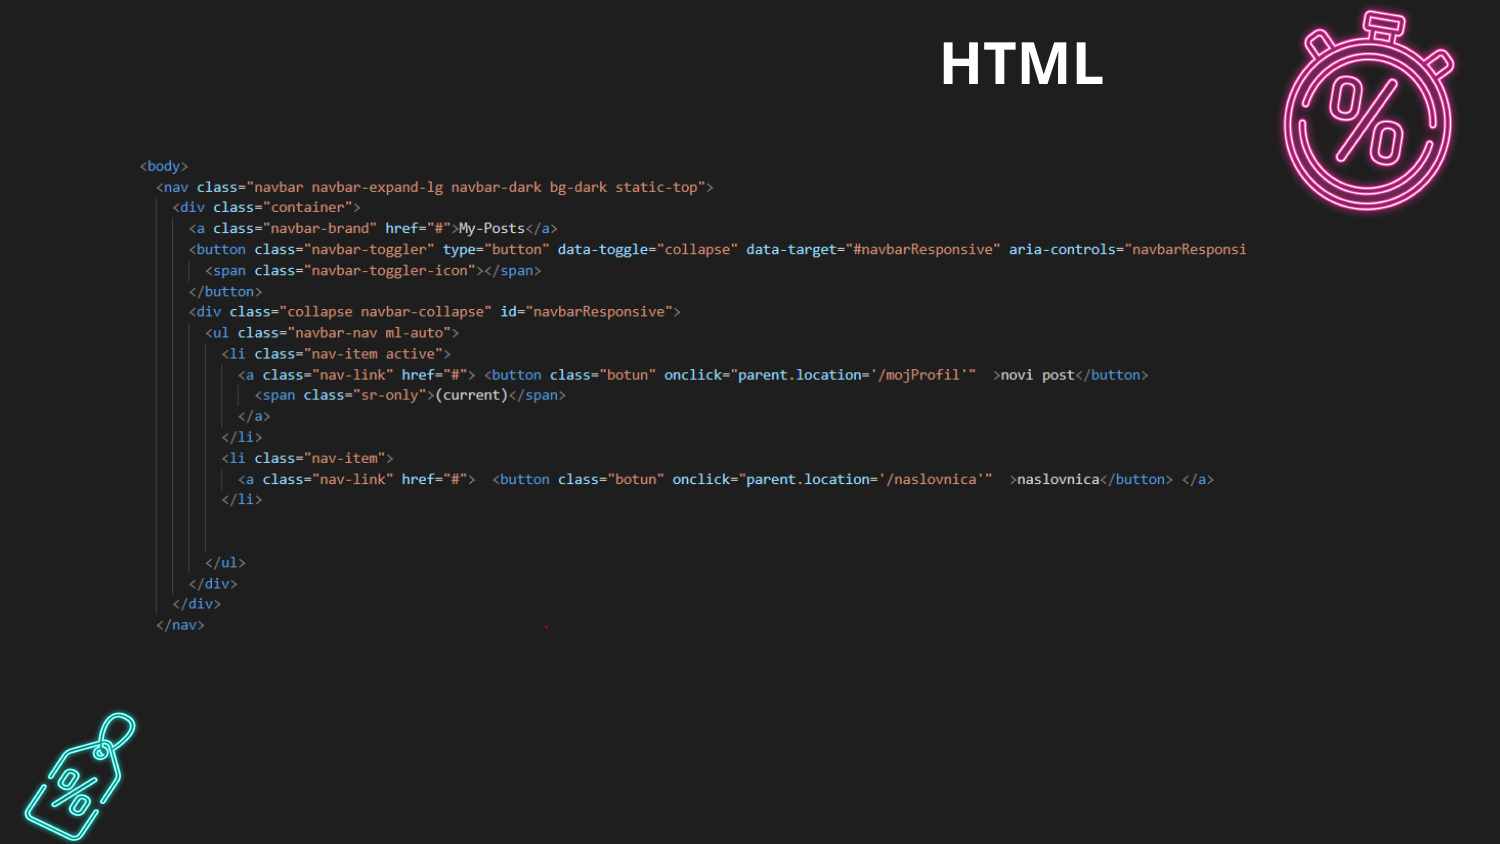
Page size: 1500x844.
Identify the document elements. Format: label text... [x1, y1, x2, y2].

picture [1256, 0, 1484, 238]
picture [0, 699, 171, 844]
title HTML [864, 16, 1120, 112]
picture [126, 153, 1246, 638]
